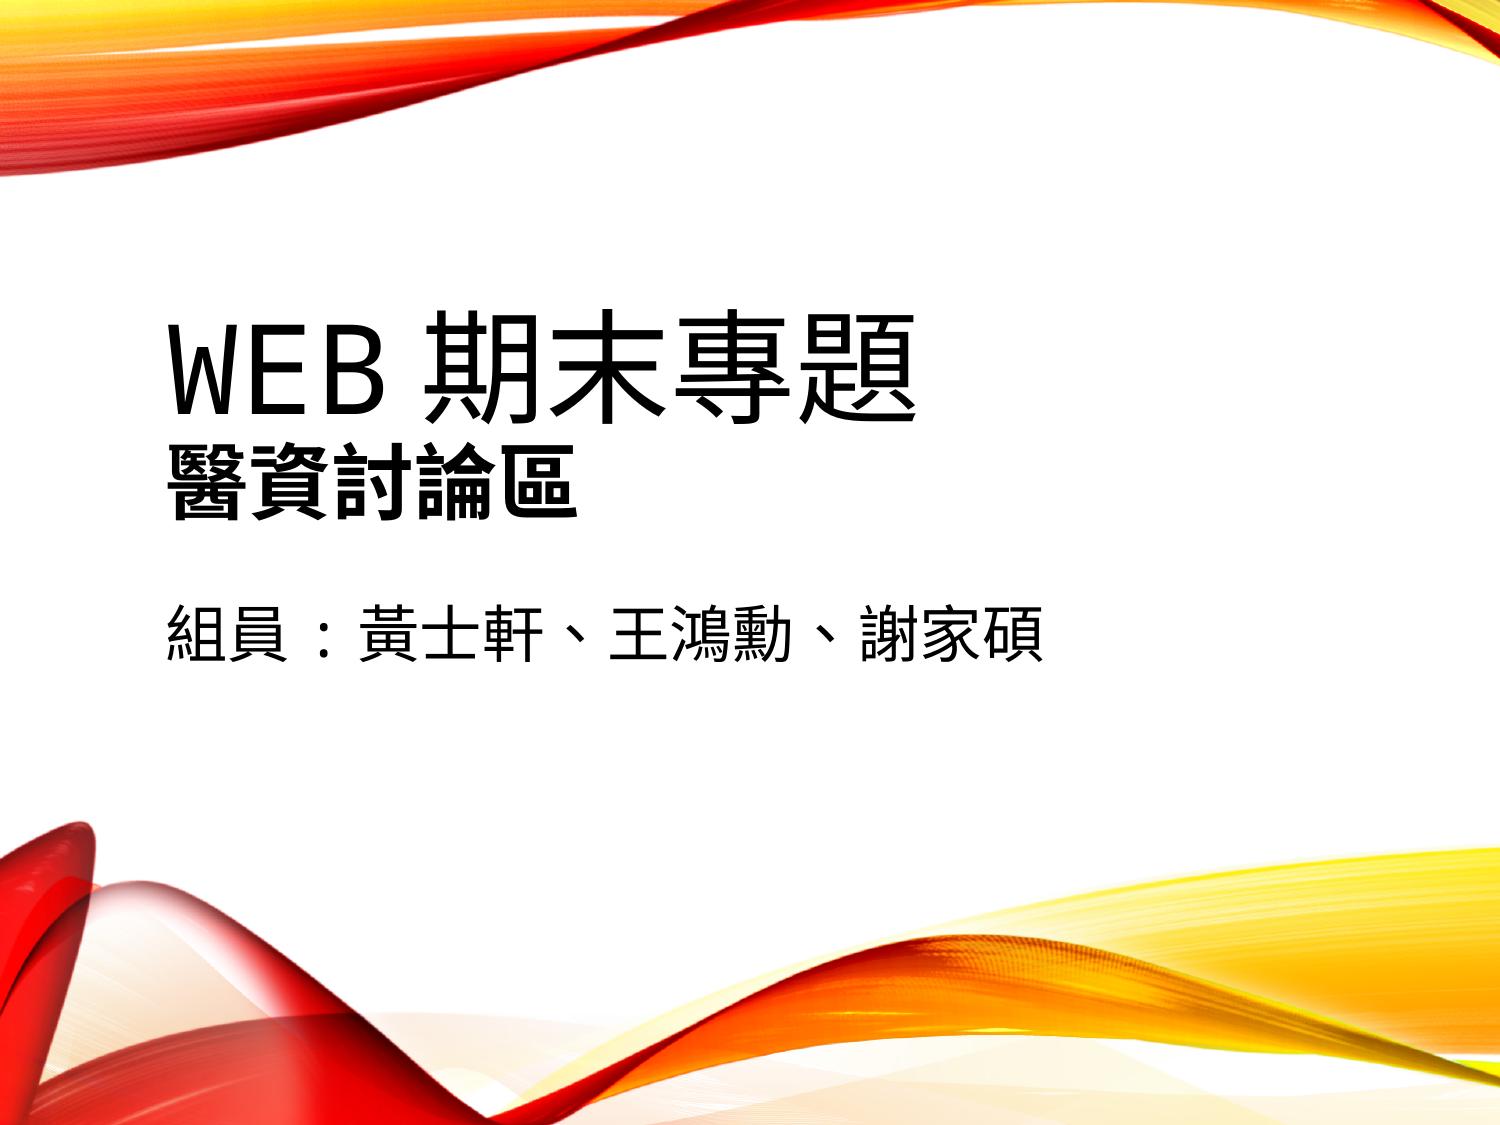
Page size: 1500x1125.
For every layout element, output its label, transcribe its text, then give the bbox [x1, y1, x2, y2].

title Web期末專題 醫資討論區 [150, 239, 1350, 539]
picture [0, 819, 1500, 1125]
picture [0, 0, 1500, 178]
subtitle 組員:黃士軒、王鴻勳、謝家碩 [150, 595, 1350, 709]
